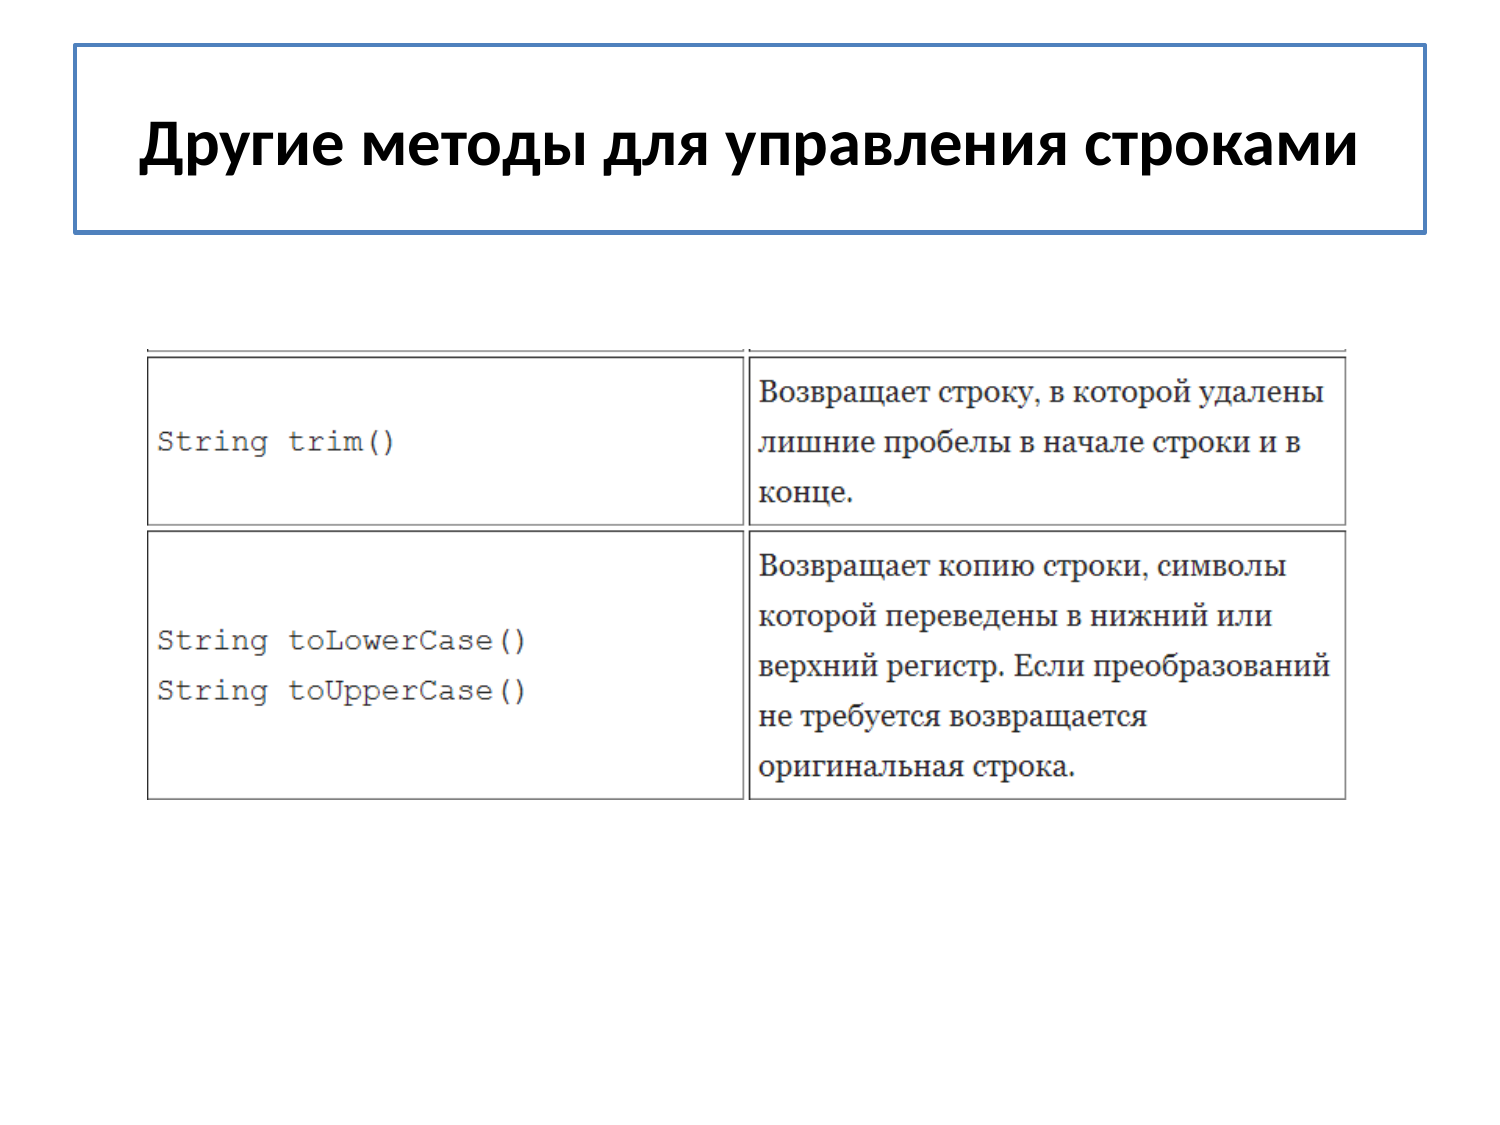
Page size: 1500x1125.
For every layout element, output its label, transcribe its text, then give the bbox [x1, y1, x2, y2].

title Другие методы для управления строками [73, 43, 1427, 235]
picture [147, 349, 1348, 801]
